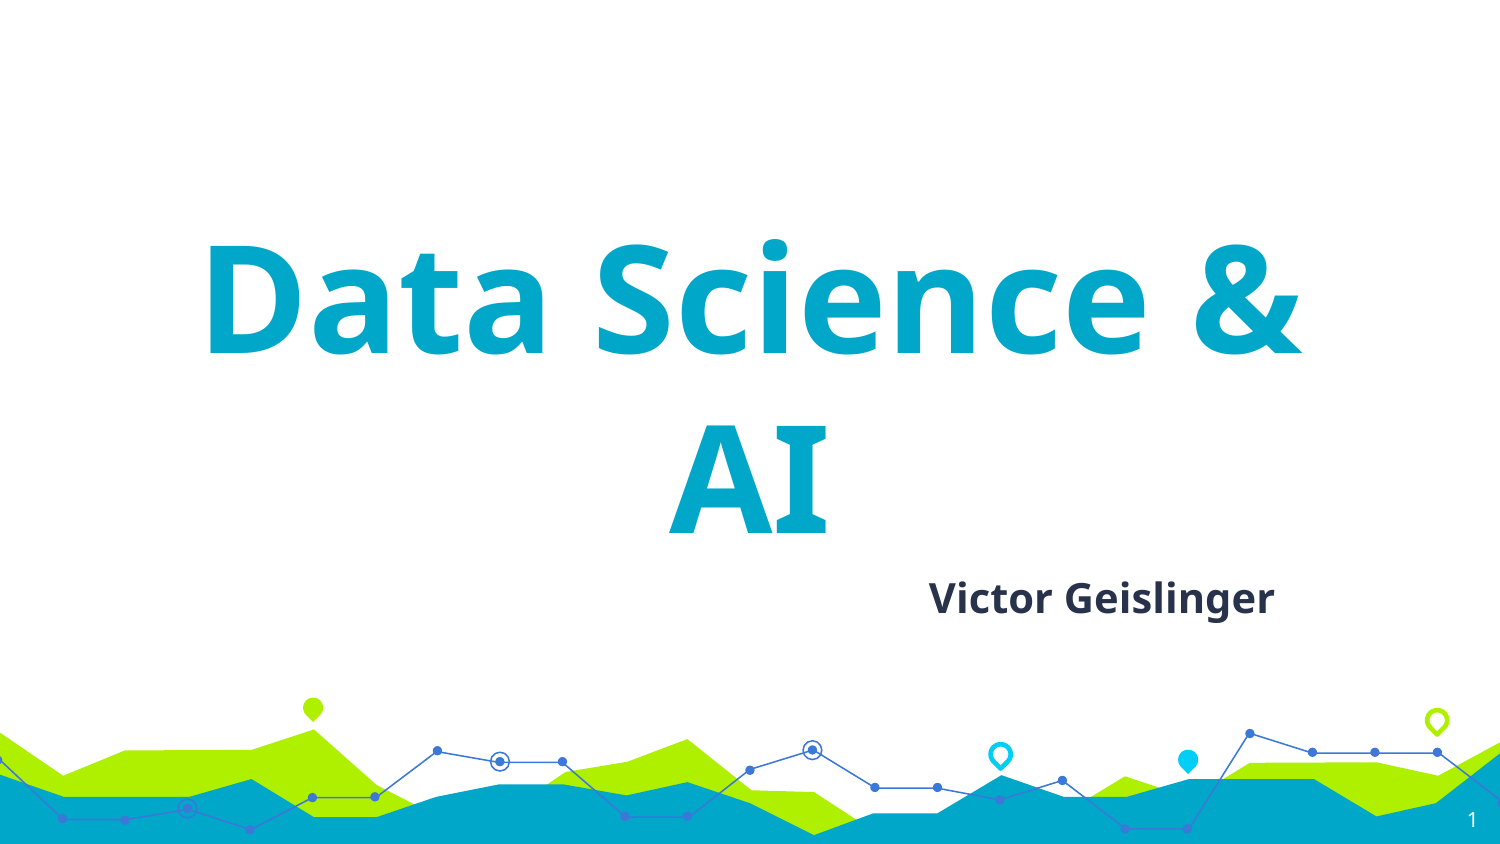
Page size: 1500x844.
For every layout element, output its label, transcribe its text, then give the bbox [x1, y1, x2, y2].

subtitle Victor Geislinger [209, 556, 1291, 658]
slide_number 1 [1403, 791, 1494, 844]
title Data Science & AI [122, 211, 1378, 557]
